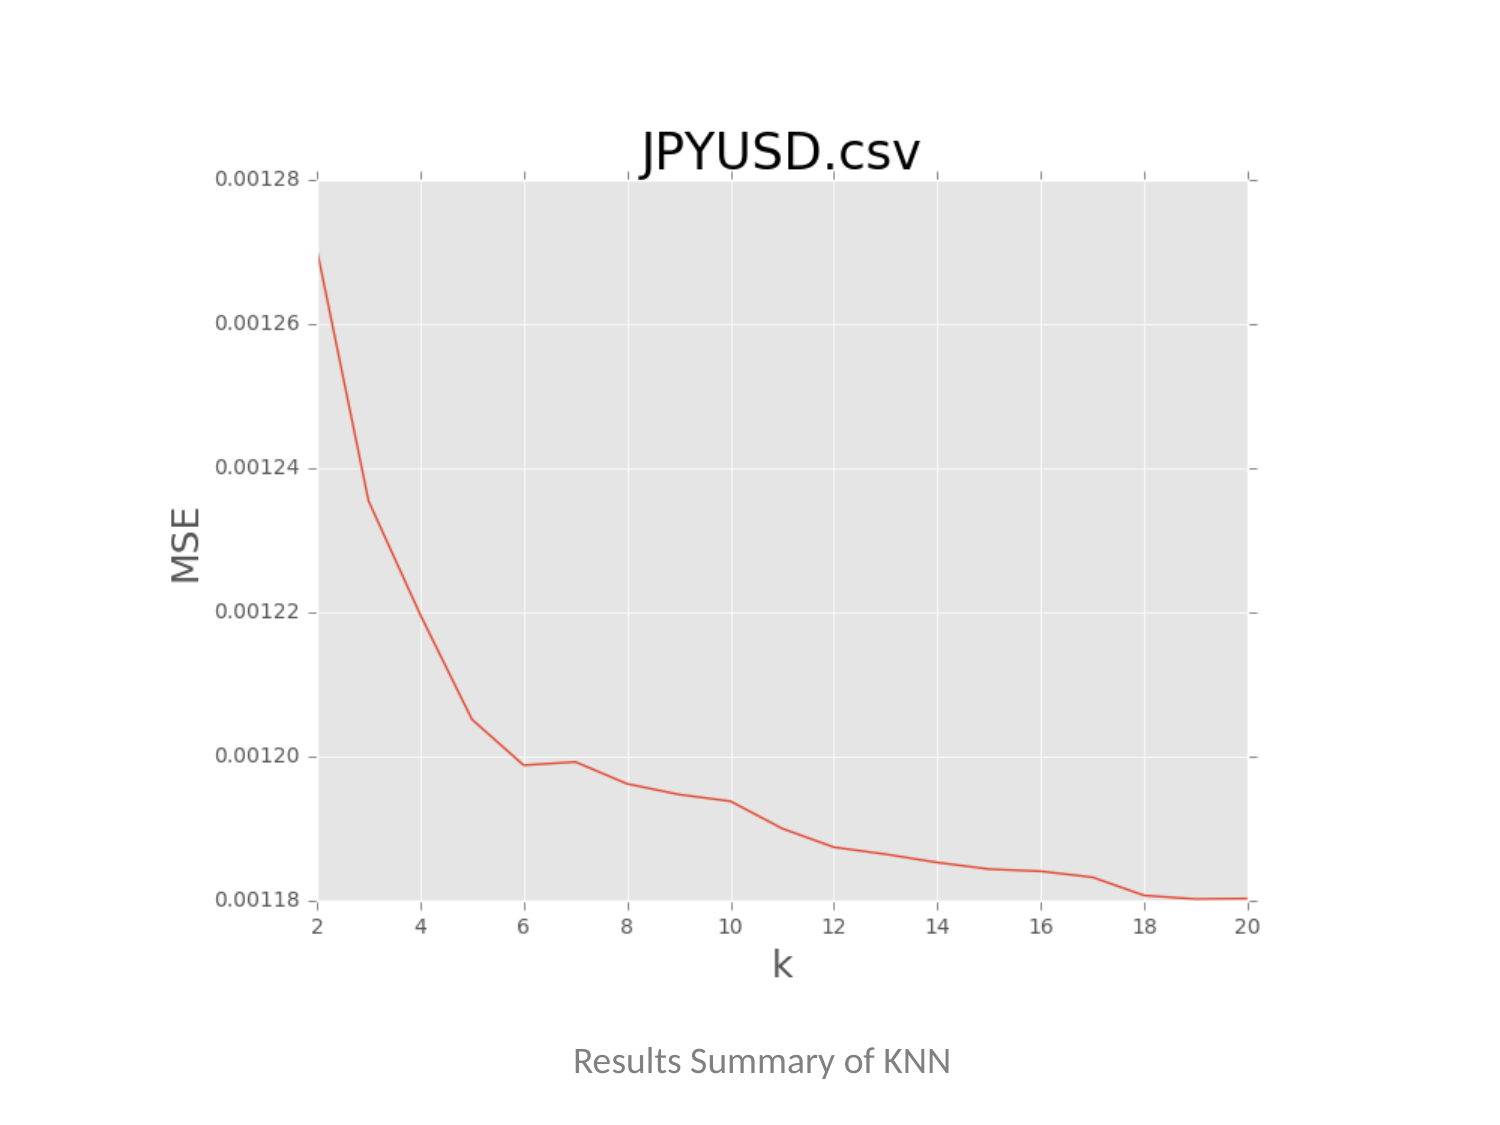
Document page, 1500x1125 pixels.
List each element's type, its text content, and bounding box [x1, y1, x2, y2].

picture [166, 89, 1368, 991]
text_box Results Summary of KNN [474, 1028, 1050, 1089]
